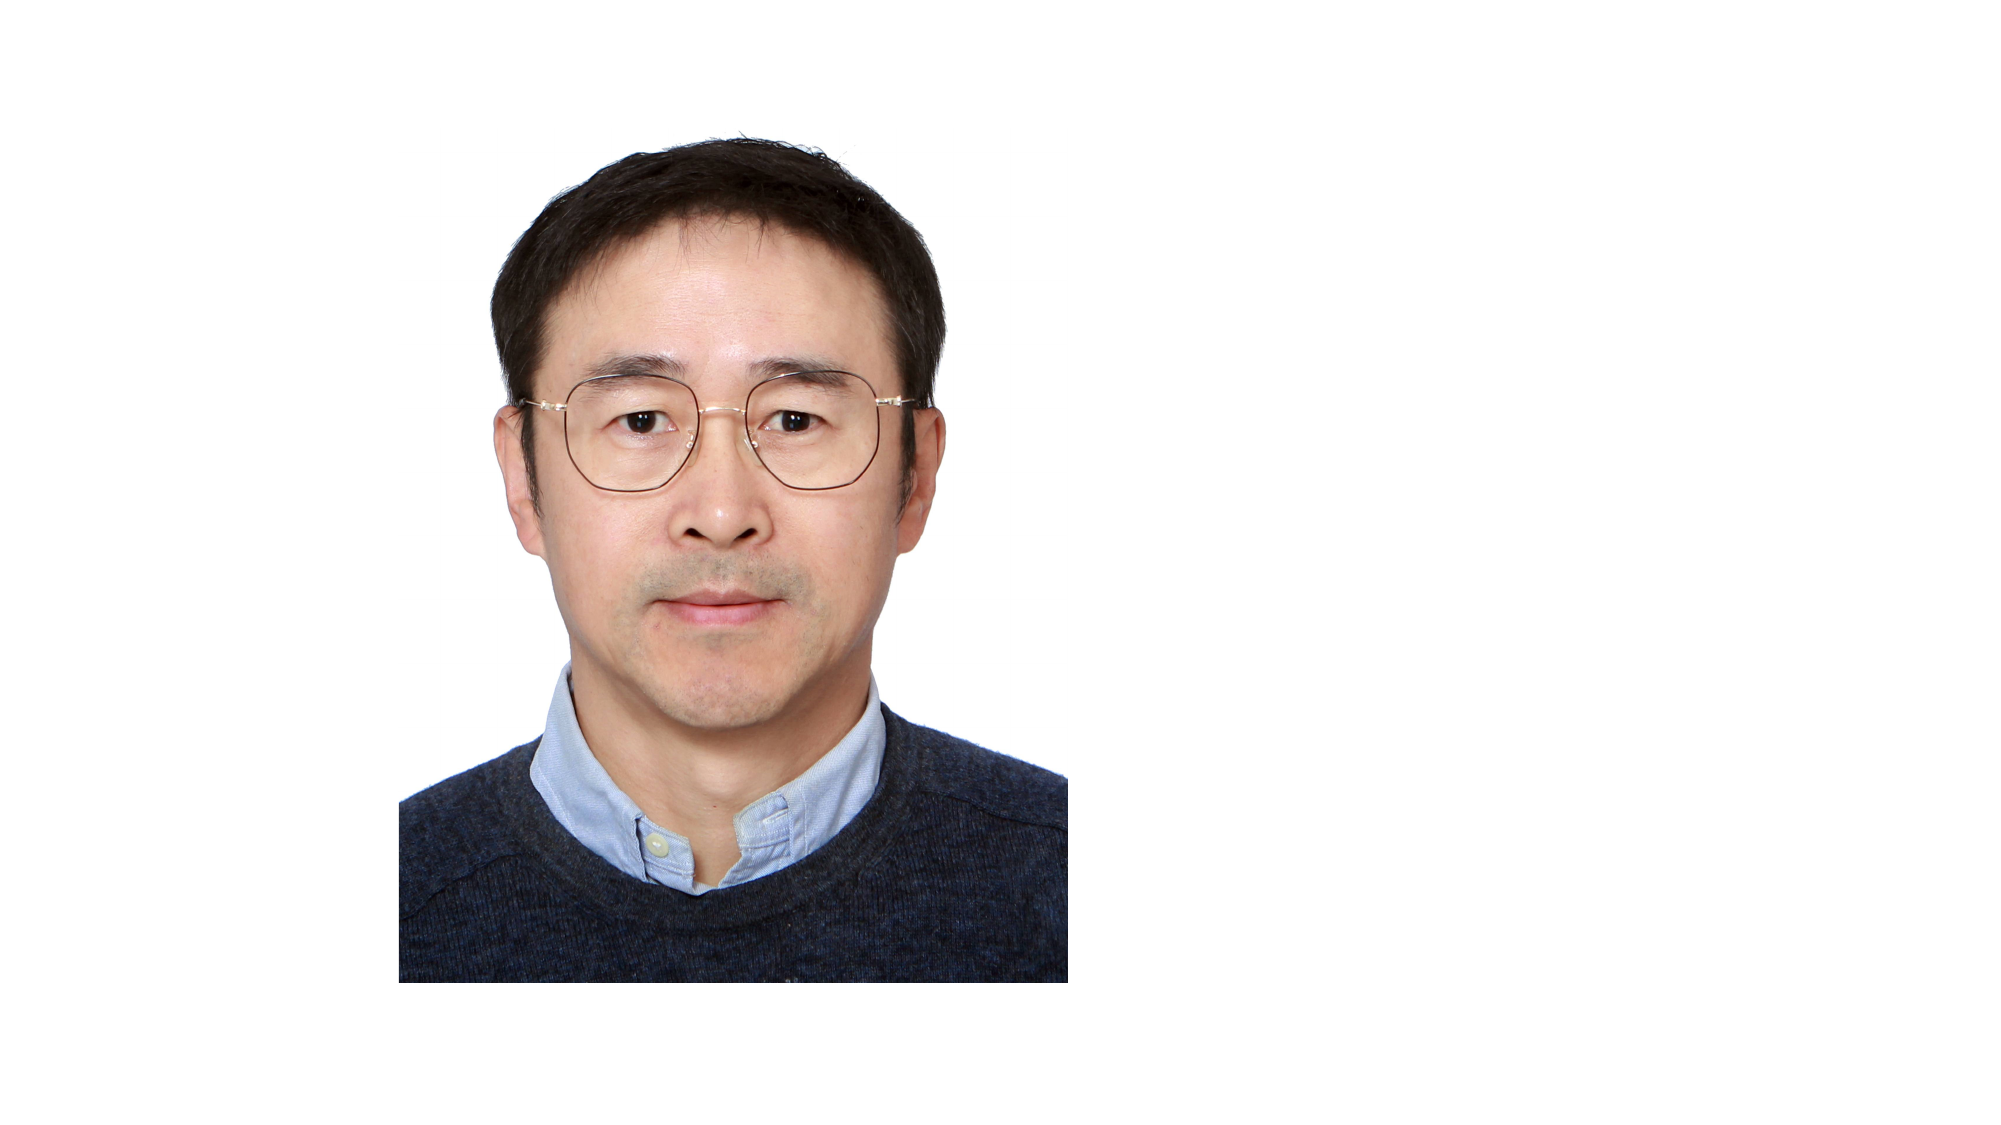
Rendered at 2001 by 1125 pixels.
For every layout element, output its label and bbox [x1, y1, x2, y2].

text_box [264, 0, 1209, 983]
